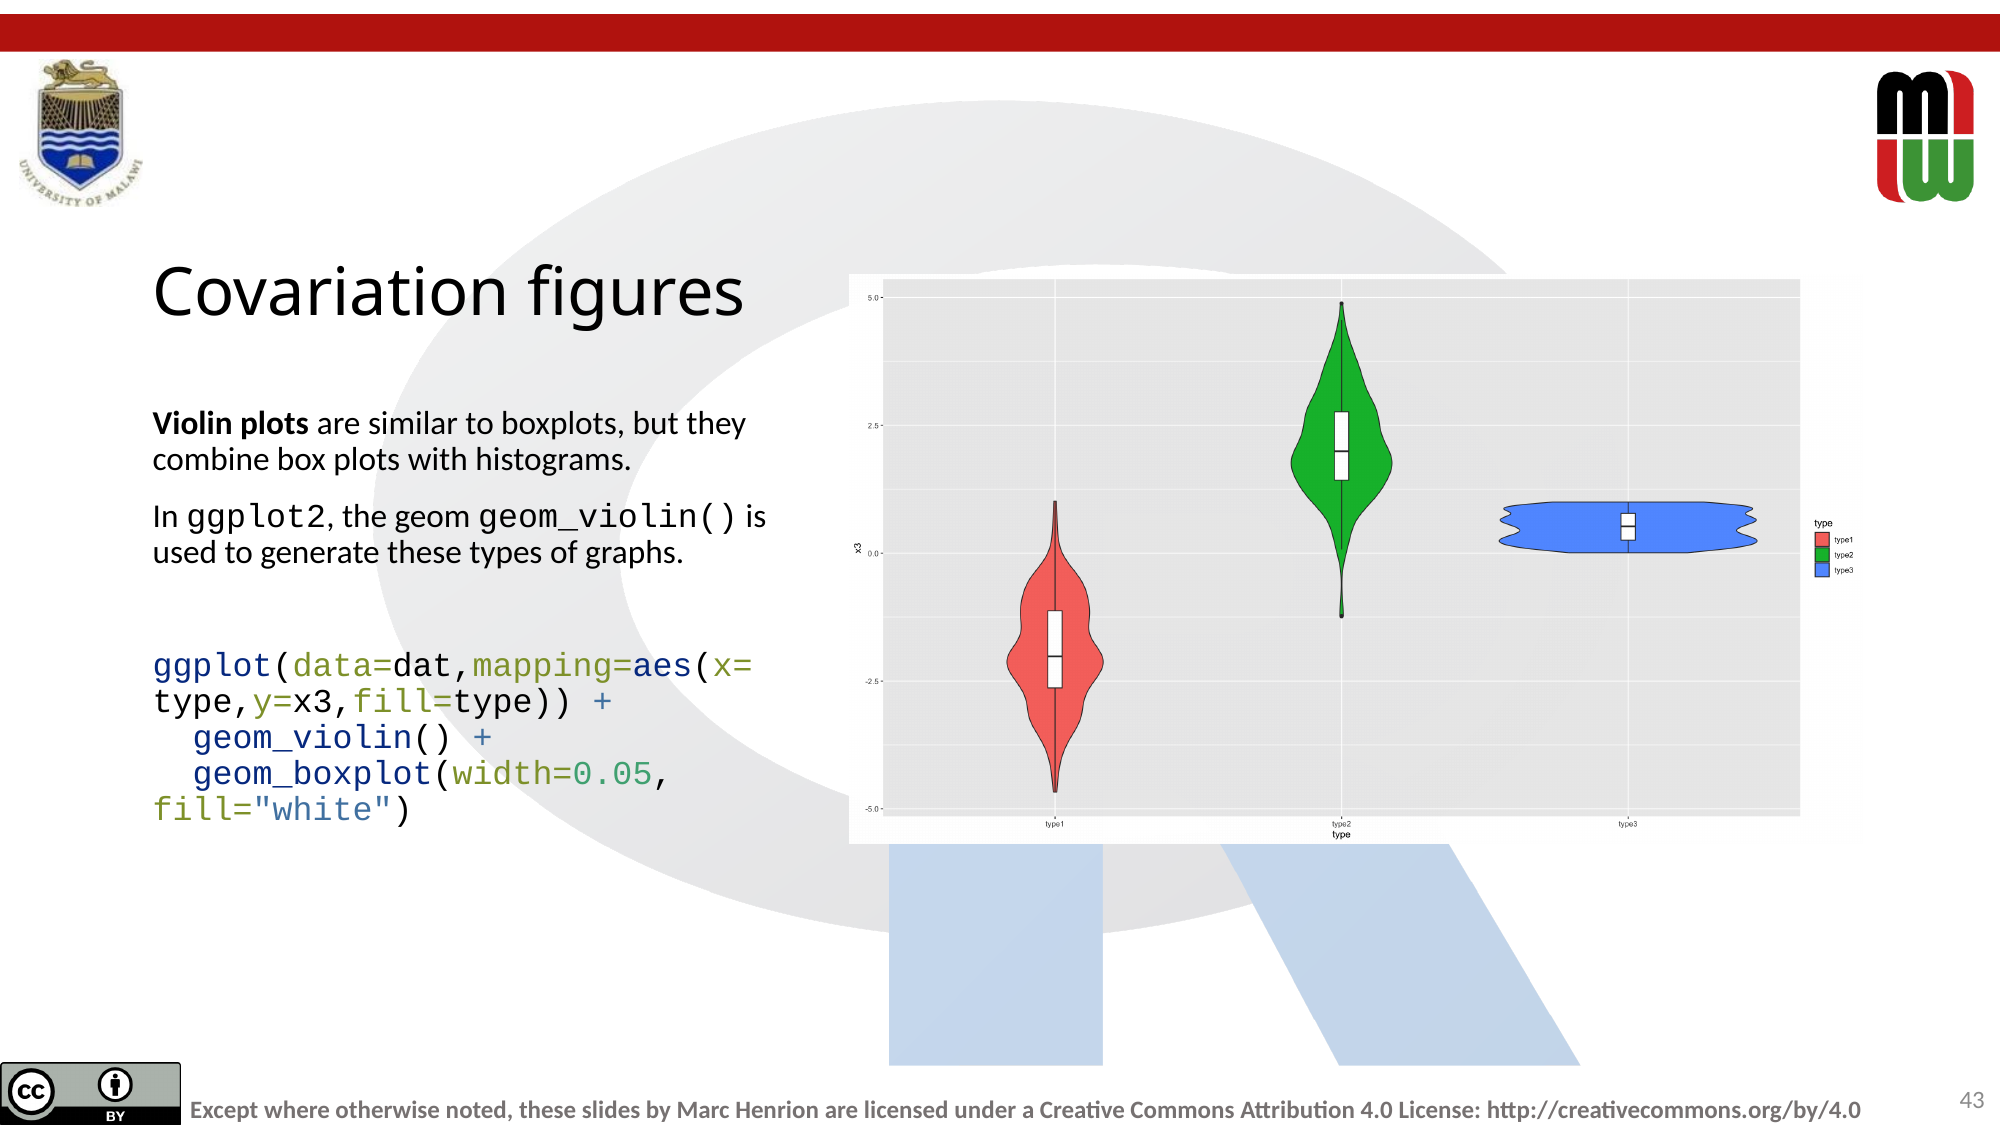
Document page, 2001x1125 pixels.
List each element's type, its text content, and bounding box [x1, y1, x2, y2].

picture [19, 59, 143, 207]
slide_number 43 [1550, 1073, 2000, 1125]
list Violin plots are similar to boxplots, but they combine box plots with histograms. In ggplot2, the geom geom_violin() is used to generate these types of graphs. ggplot(data=dat,mapping=aes(x=type,y=x3,fill=type)) + geom_violin() + geom_boxplot(width=0.05, fill="white") [137, 337, 783, 963]
title Covariation figures [137, 75, 783, 337]
picture [849, 274, 1863, 844]
picture [0, 1062, 181, 1125]
